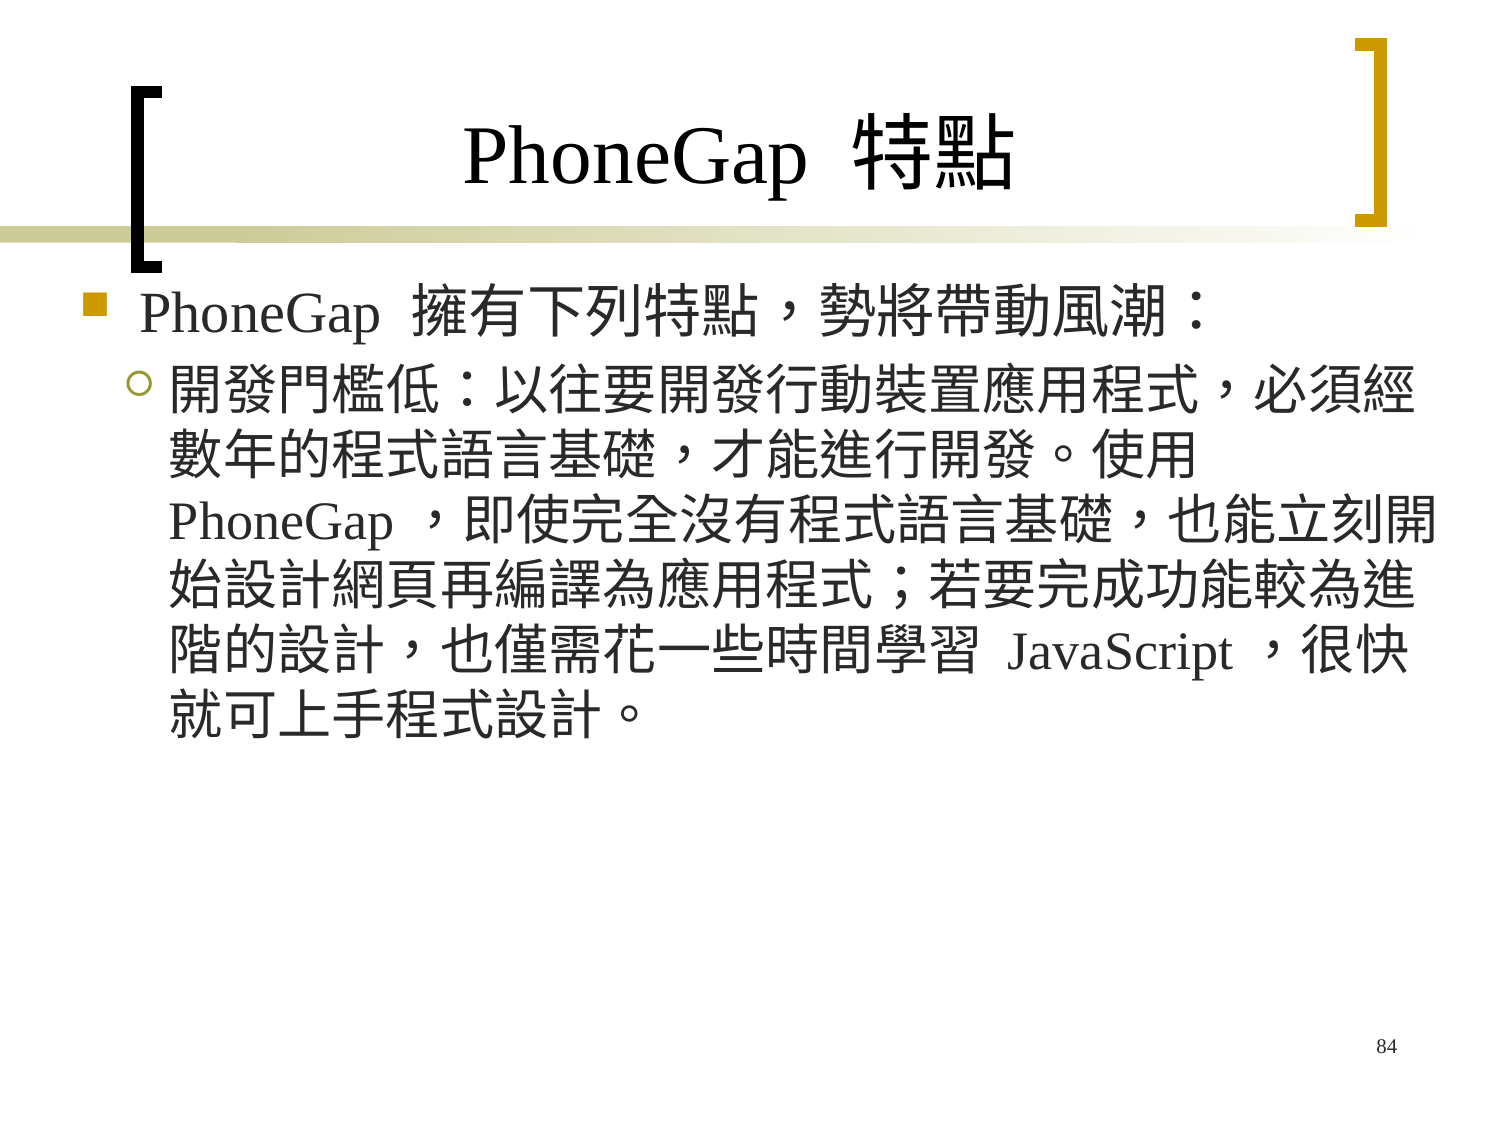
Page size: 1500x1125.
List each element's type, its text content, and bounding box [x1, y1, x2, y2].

title PhoneGap 特點 [152, 15, 1328, 208]
list PhoneGap 擁有下列特點，勢將帶動風潮： 開發門檻低：以往要開發行動裝置應用程式，必須經數年的程式語言基礎，才能進行開發。使用 PhoneGap，即使完全沒有程式語言基礎，也能立刻開始設計網頁再編譯為應用程式；若要完成功能較為進階的設計，也僅需花一些時間學習 JavaScript，很快就可上手程式設計。 [64, 267, 1459, 1012]
slide_number 84 [1099, 1024, 1413, 1101]
